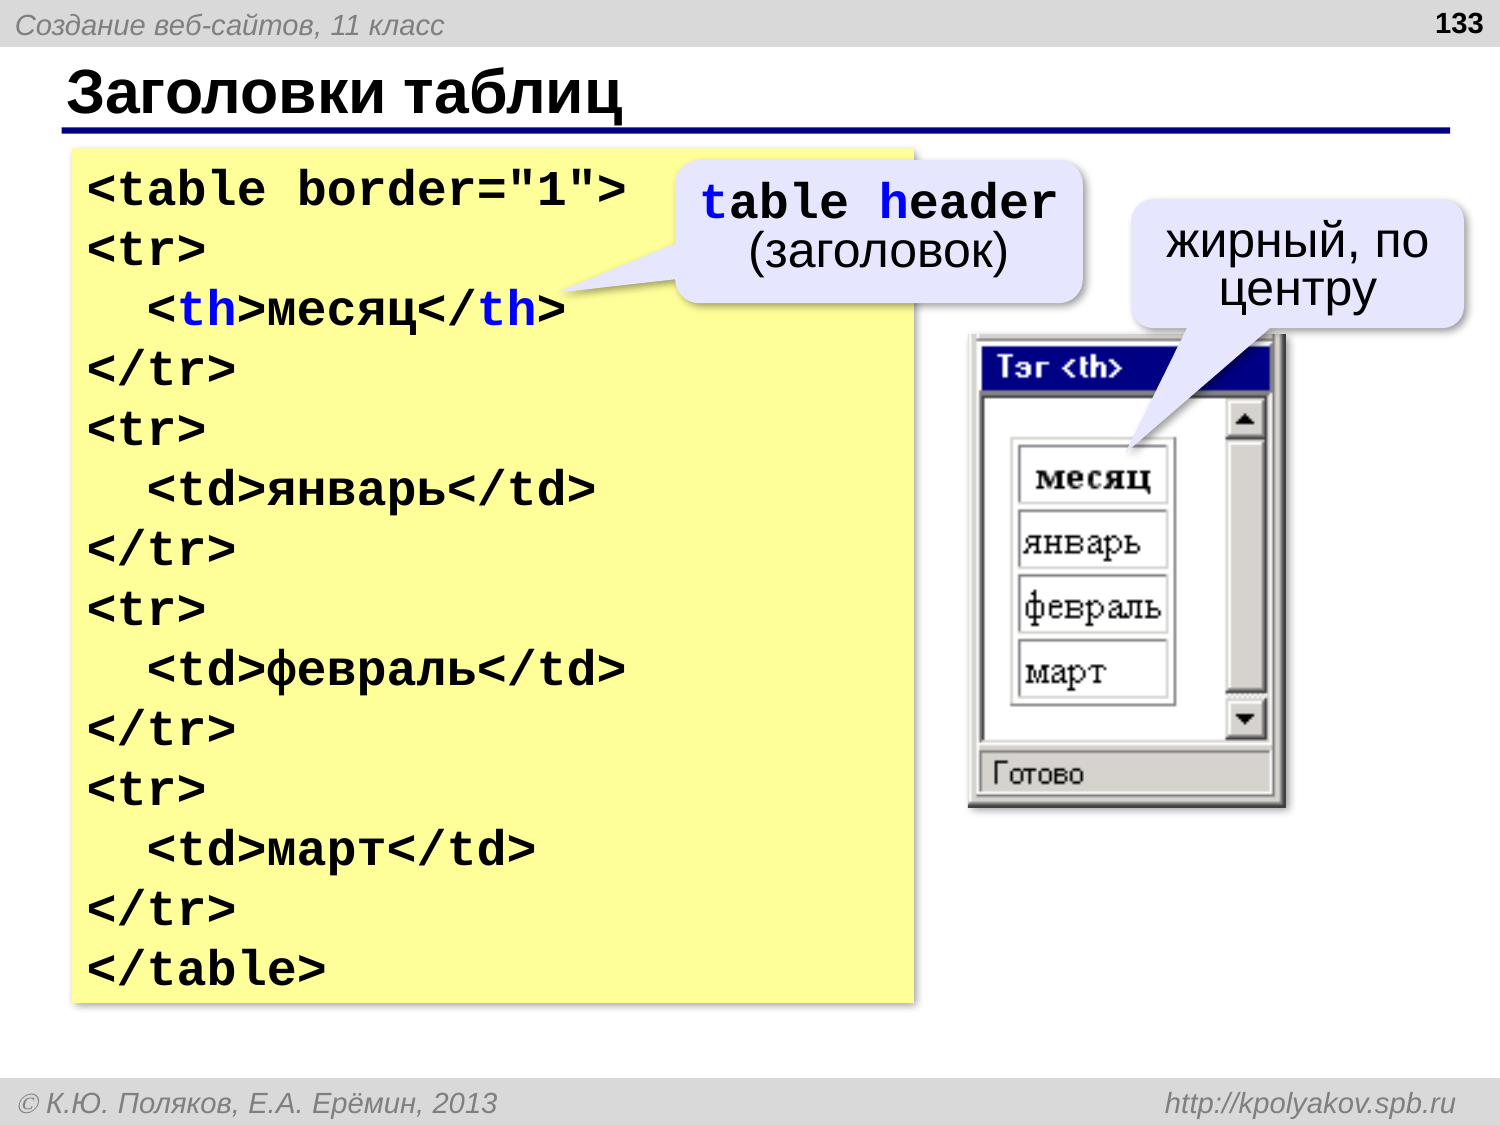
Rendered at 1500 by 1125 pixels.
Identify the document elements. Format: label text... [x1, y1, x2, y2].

text_box жирный, по центру [1131, 199, 1465, 332]
text_box <table border="1"> <tr> <th>месяц</th> </tr> <tr> <td>январь</td> </tr> <tr> <td>февраль</td> </tr> <tr> <td>март</td> </tr> </table> [71, 148, 914, 1004]
title Заголовки таблиц [51, 49, 1425, 127]
picture [967, 334, 1287, 808]
slide_number 133 [1148, 0, 1500, 75]
text_box table header (заголовок) [556, 160, 1083, 304]
